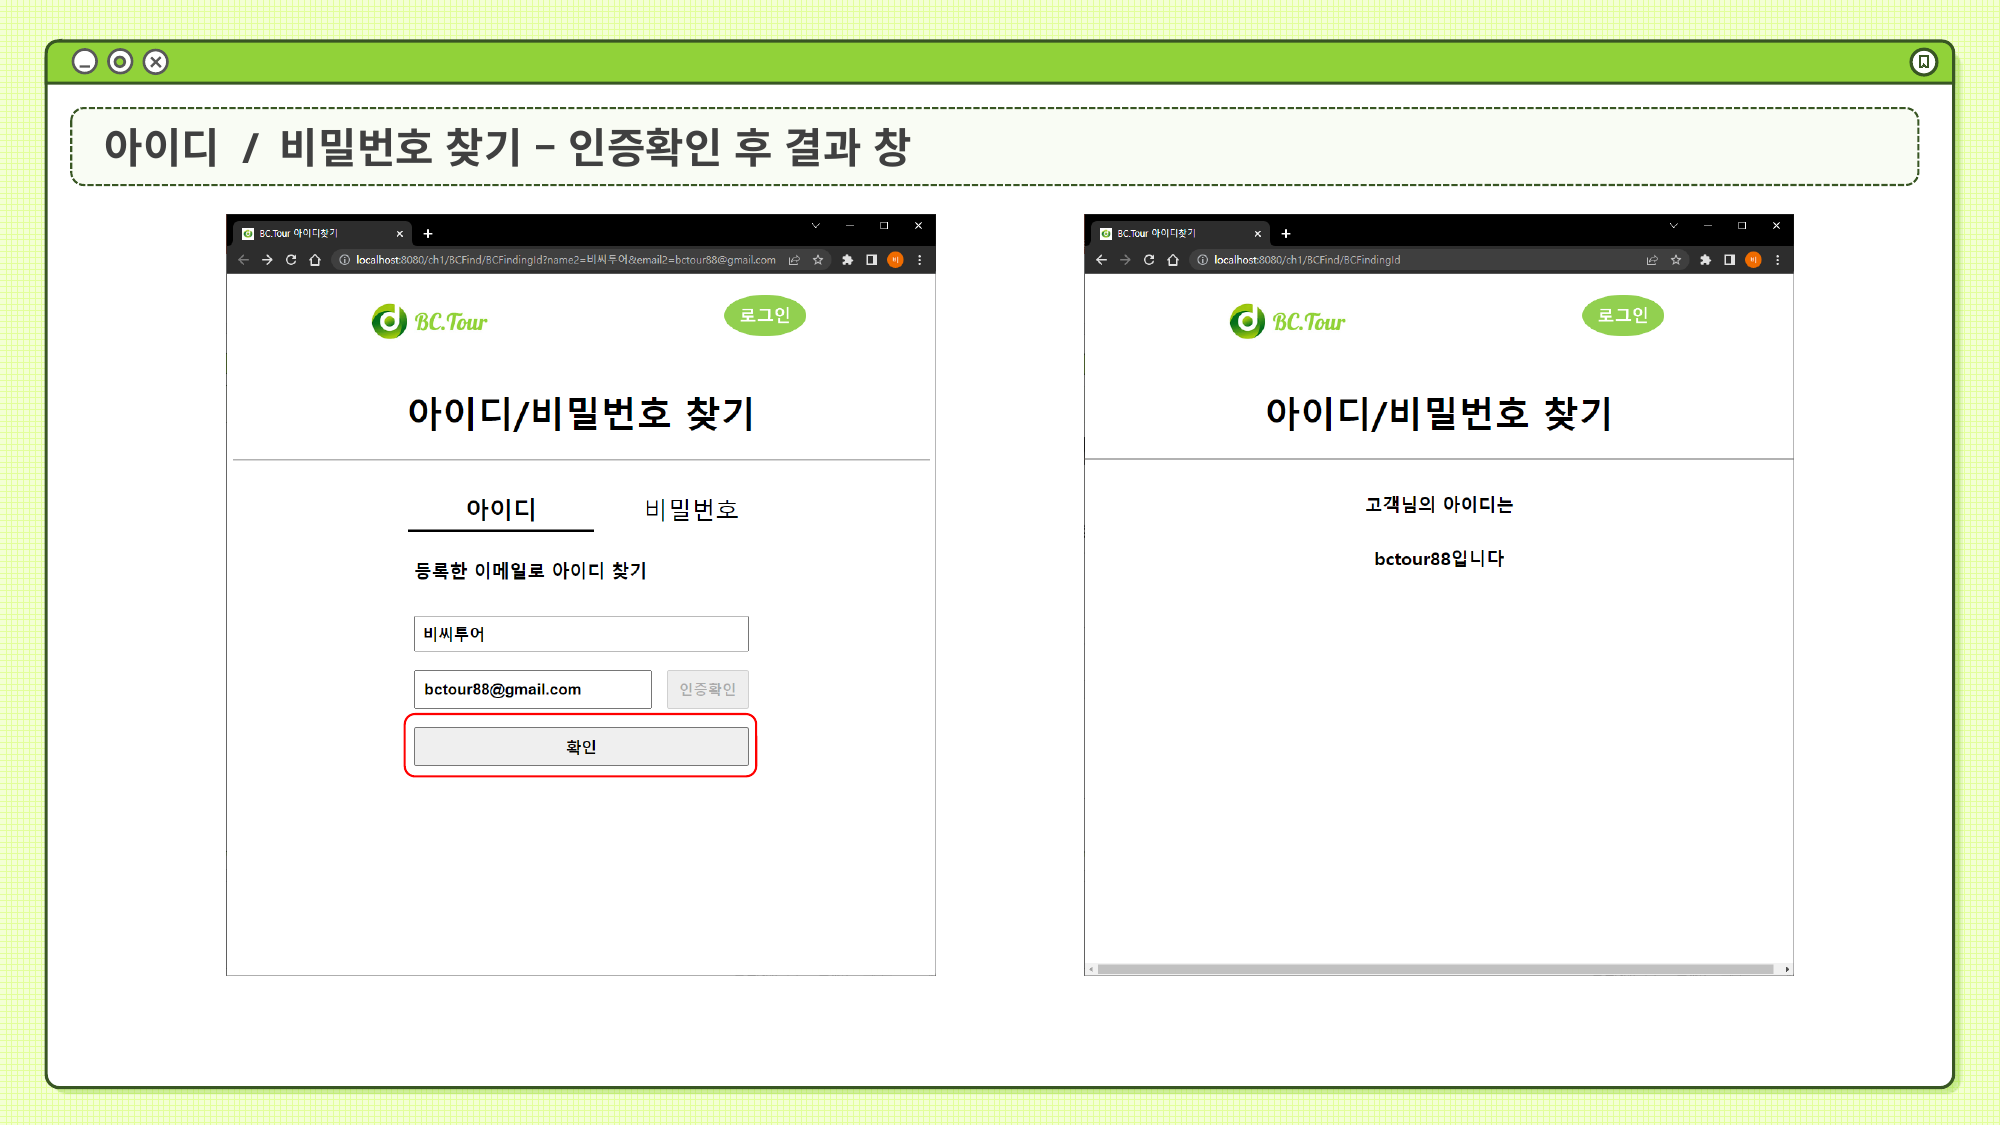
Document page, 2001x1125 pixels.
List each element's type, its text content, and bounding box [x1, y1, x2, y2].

picture [226, 214, 936, 976]
text_box 아이디 / 비밀번호 찾기 – 인증확인 후 결과 창 [70, 107, 1920, 187]
text_box [45, 85, 1955, 1089]
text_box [46, 40, 1954, 84]
picture [1084, 214, 1794, 976]
